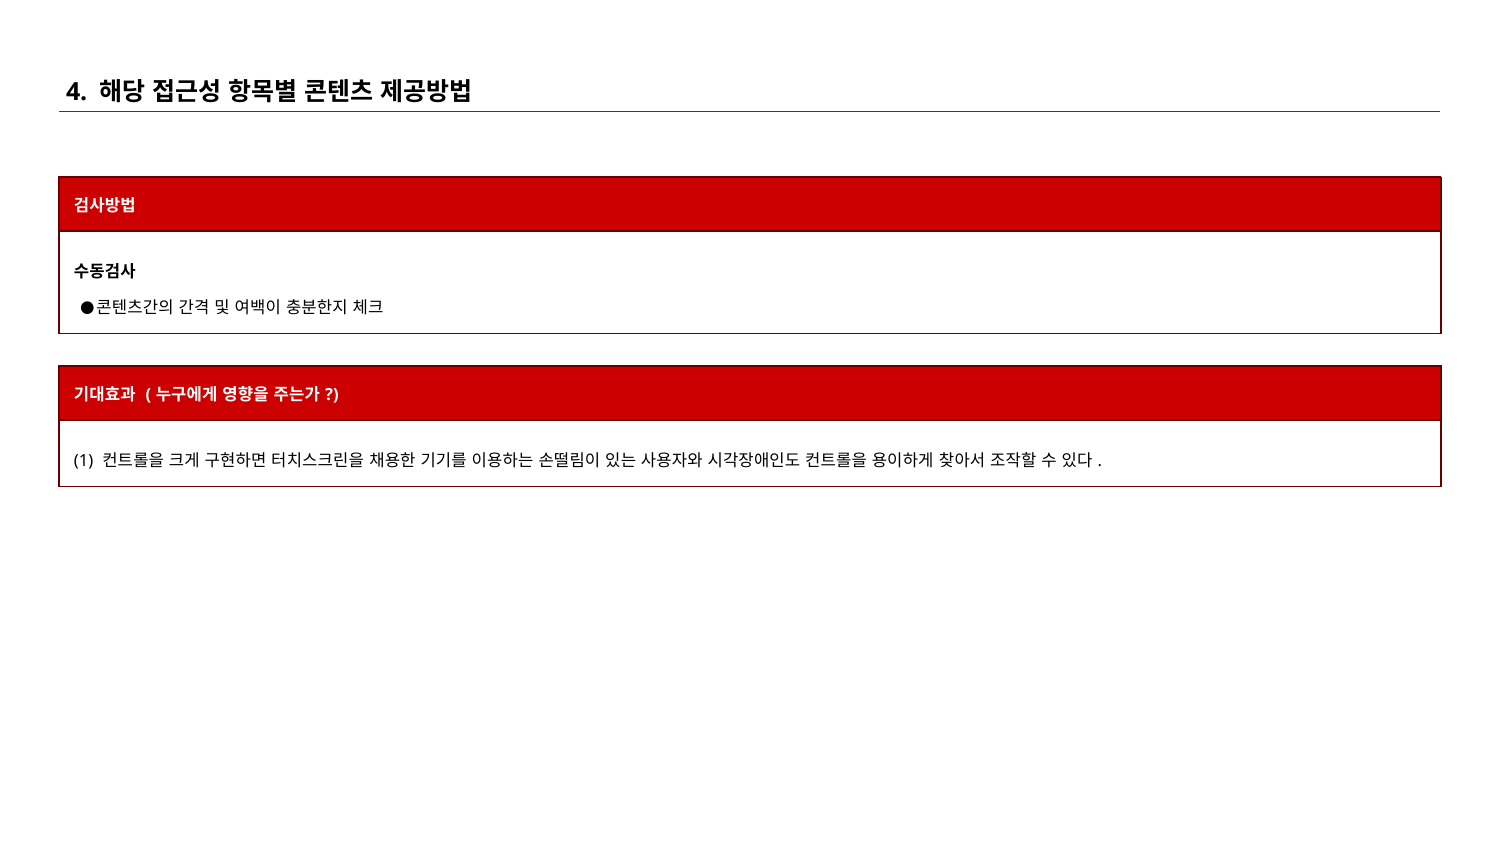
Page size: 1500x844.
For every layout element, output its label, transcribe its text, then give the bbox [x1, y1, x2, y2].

table_cell 수동검사 콘텐츠간의 간격 및 여백이 충분한지 체크 [60, 232, 1440, 333]
table_header 기대효과 (누구에게 영향을 주는가?) [60, 367, 1440, 419]
table_cell (1) 컨트롤을 크게 구현하면 터치스크린을 채용한 기기를 이용하는 손떨림이 있는 사용자와 시각장애인도 컨트롤을 용이하게 찾아서 조작할 수 있다. [60, 421, 1440, 486]
table_header 검사방법 [60, 178, 1440, 230]
title 4. 해당 접근성 항목별 콘텐츠 제공방법 [51, 60, 1449, 116]
